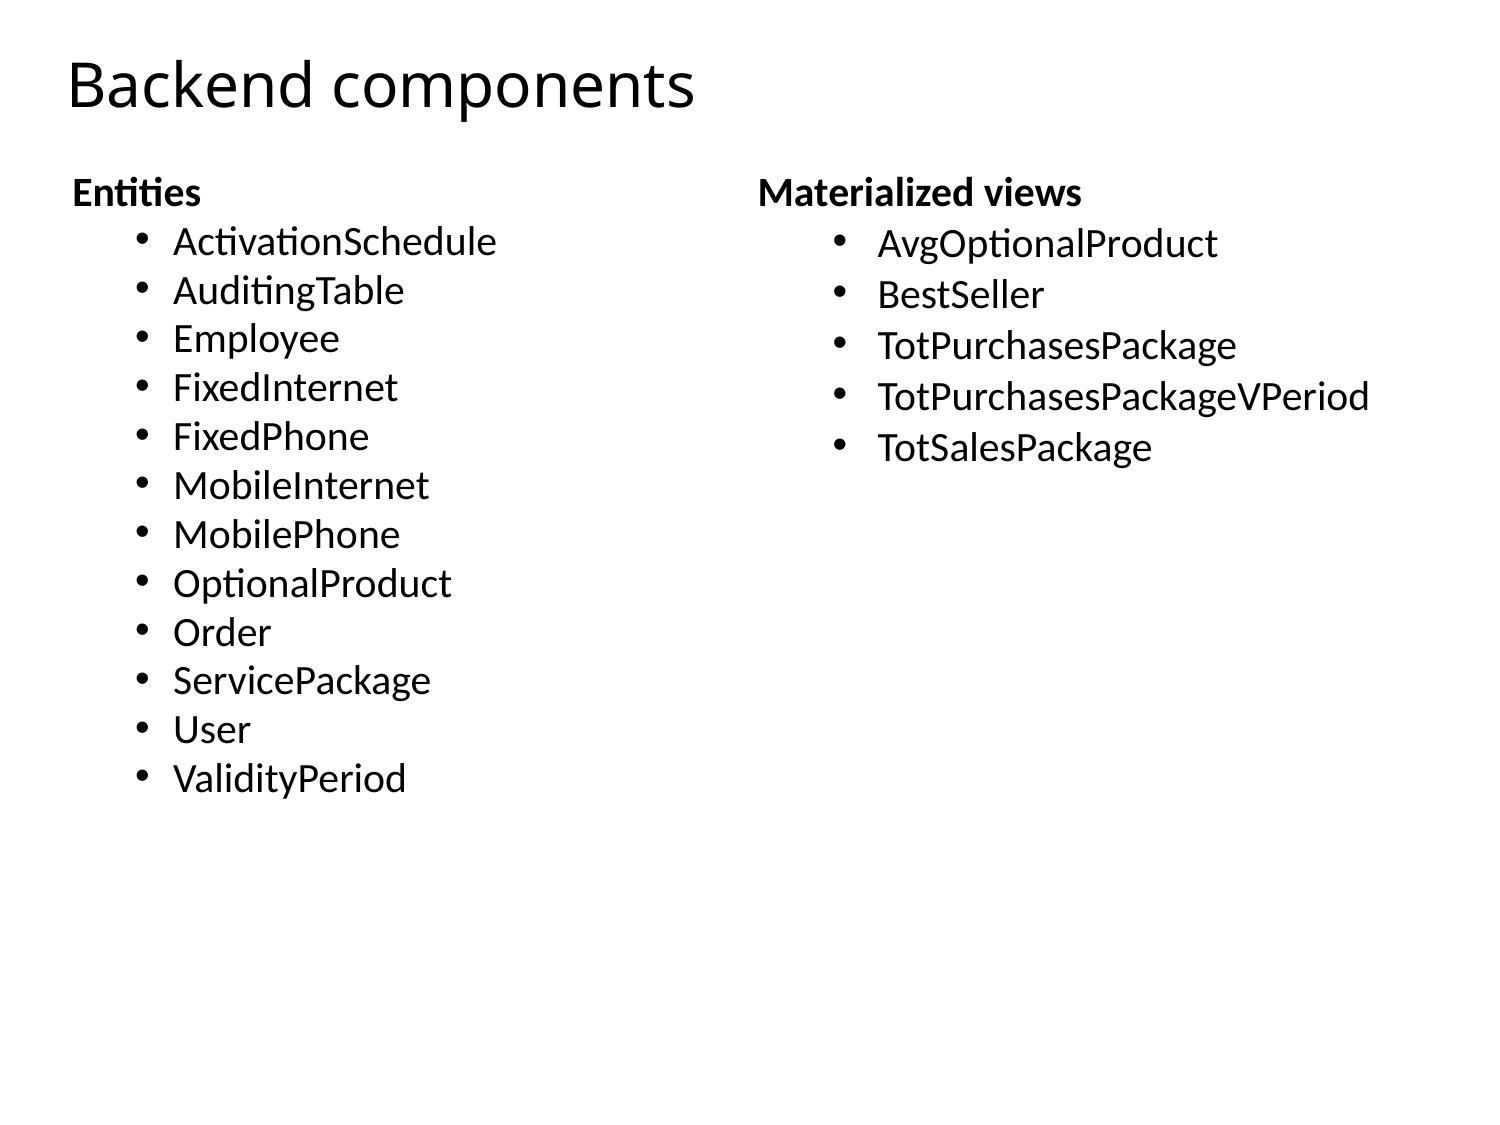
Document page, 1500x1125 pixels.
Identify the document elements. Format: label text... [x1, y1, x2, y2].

text_box Entities ActivationSchedule AuditingTable Employee FixedInternet FixedPhone MobileInternet MobilePhone OptionalProduct Order ServicePackage User ValidityPeriod [64, 166, 749, 809]
text_box Materialized views AvgOptionalProduct BestSeller TotPurchasesPackage TotPurchasesPackageVPeriod TotSalesPackage [749, 166, 1436, 1065]
title Backend components [58, 48, 1436, 127]
